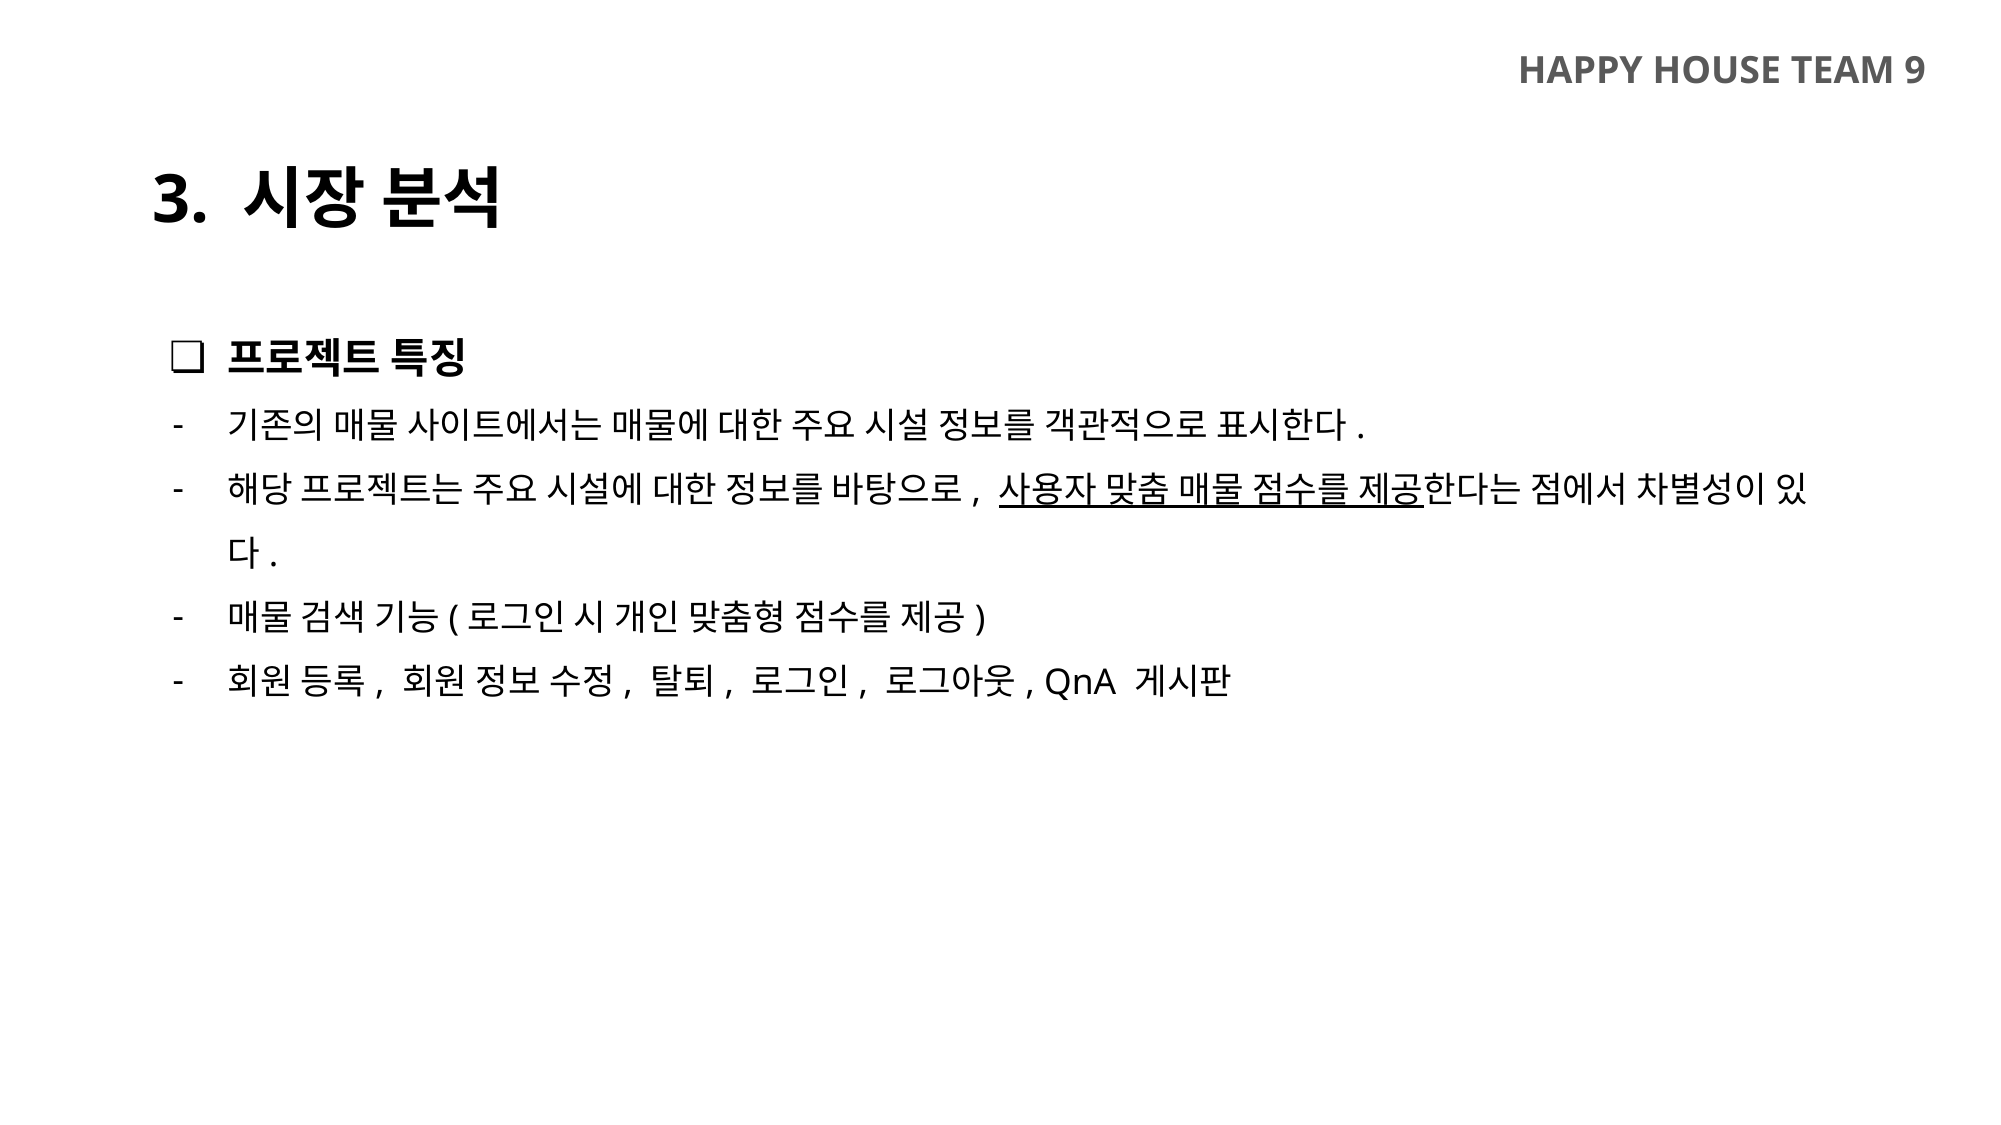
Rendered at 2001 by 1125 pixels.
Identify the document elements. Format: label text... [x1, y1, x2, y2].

text_box 3. 시장 분석 [137, 72, 1418, 263]
text_box HAPPY HOUSE TEAM 9 [1502, 13, 1983, 86]
list 프로젝트 특징 기존의 매물 사이트에서는 매물에 대한 주요 시설 정보를 객관적으로 표시한다. 해당 프로젝트는 주요 시설에 대한 정보를 바탕으로, 사용자 맞춤 매물 점수를 제공한다는 점에서 차별성이 있다. 매물 검색 기능(로그인 시 개인 맞춤형 점수를 제공) 회원 등록, 회원 정보 수정, 탈퇴, 로그인, 로그아웃, QnA 게시판 [137, 299, 1863, 1014]
